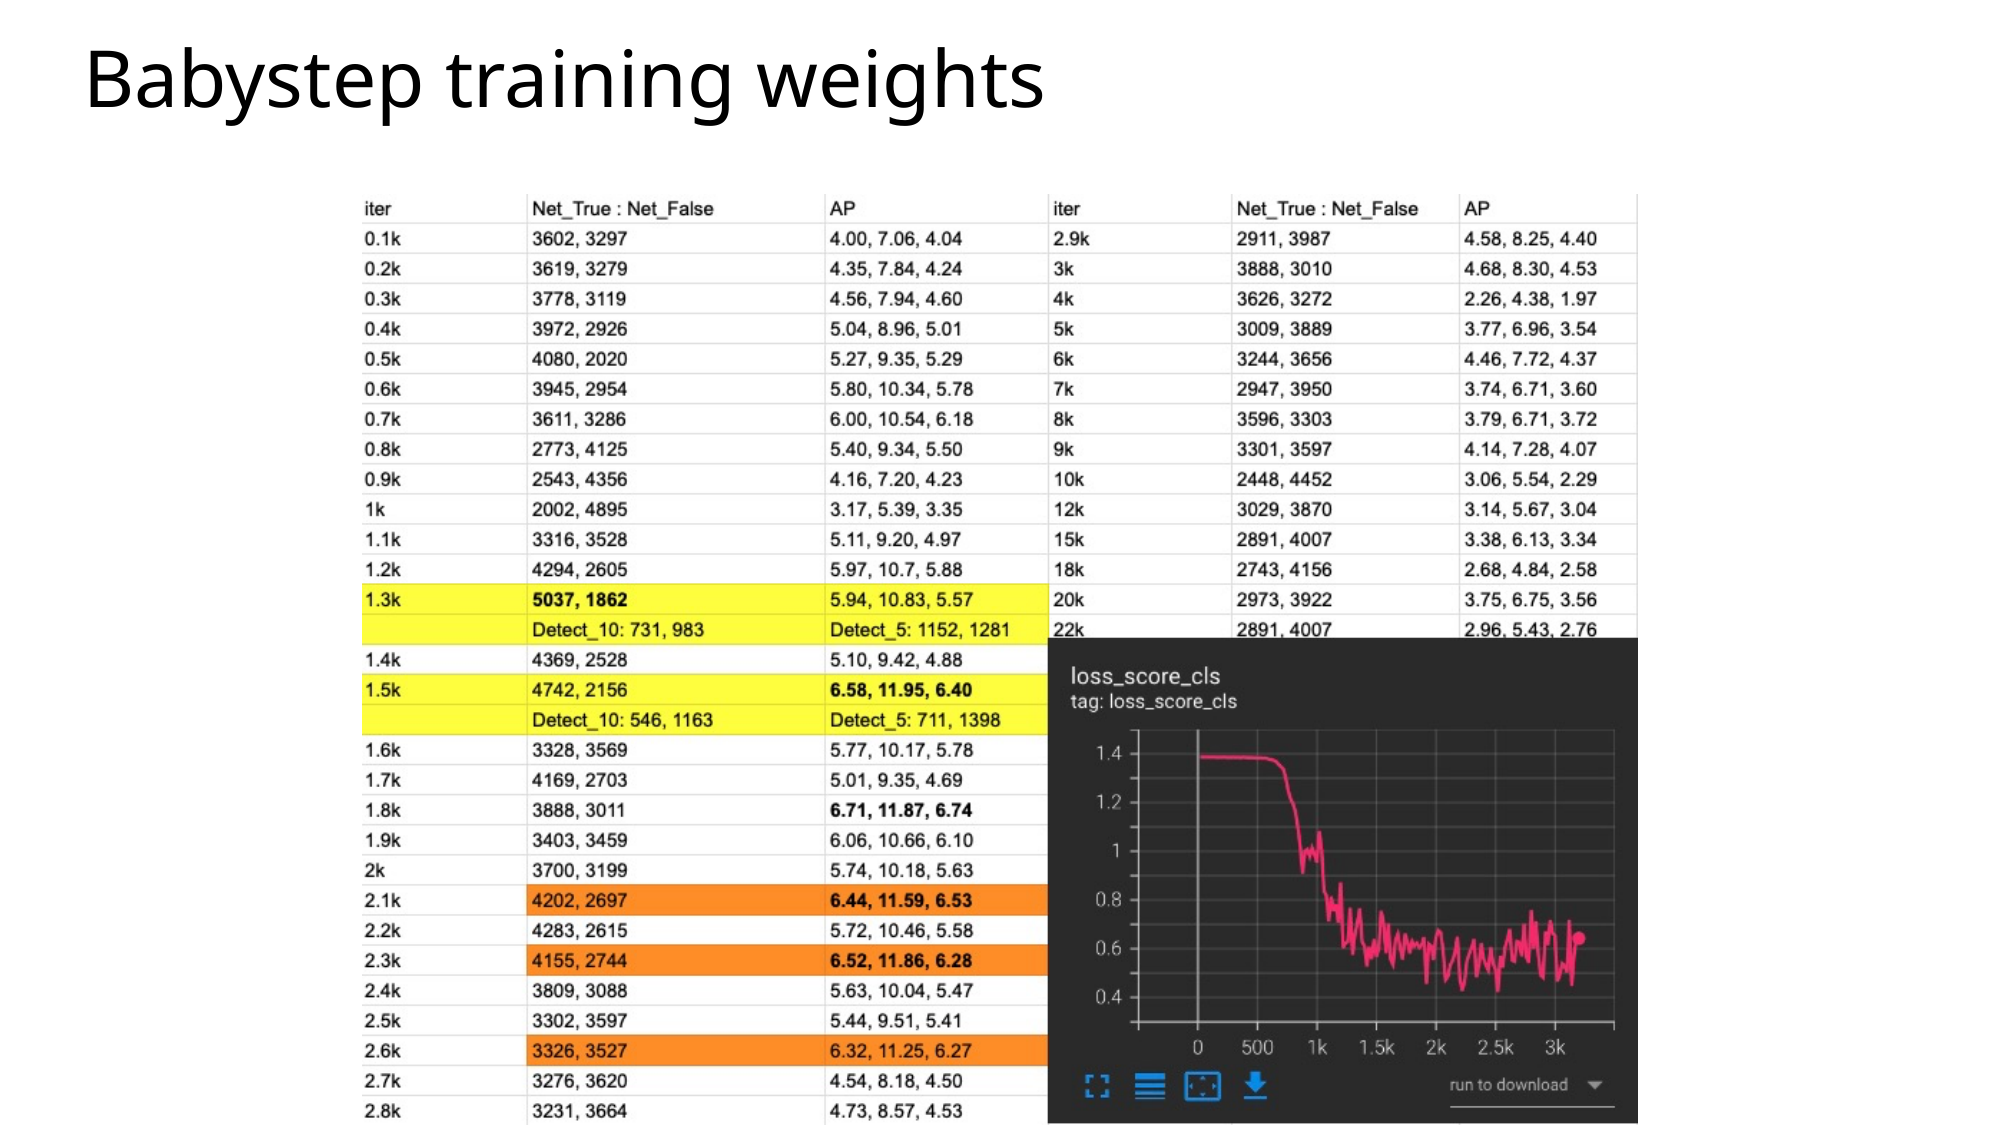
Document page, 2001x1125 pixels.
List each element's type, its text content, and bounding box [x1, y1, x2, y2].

title Babystep training weights [68, 14, 1932, 140]
picture [362, 194, 1638, 1125]
